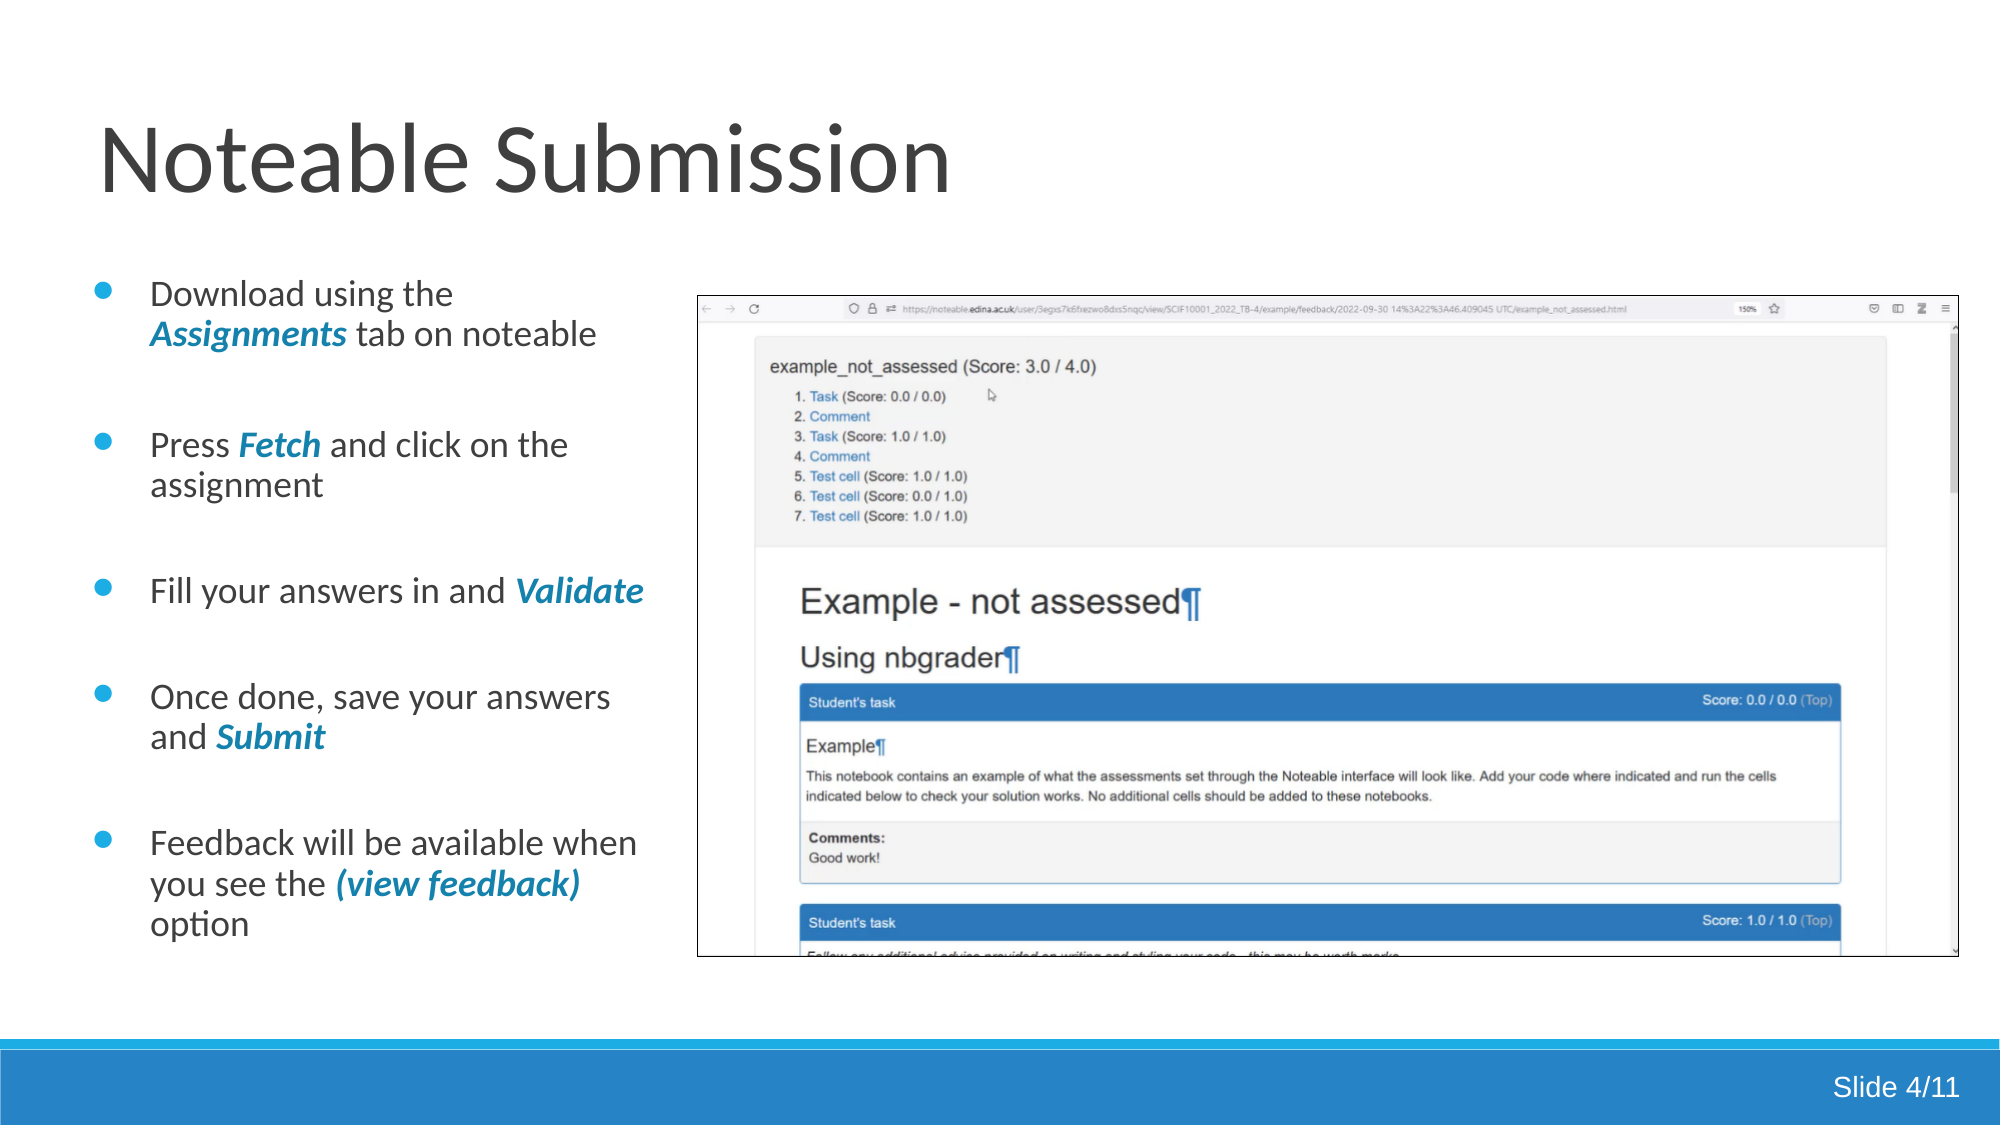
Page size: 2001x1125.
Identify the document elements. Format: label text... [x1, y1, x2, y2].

picture [697, 295, 1959, 957]
text_box Slide 4/11 [1817, 1053, 2000, 1125]
title Noteable Submission [83, 71, 1567, 221]
text_box [81, 252, 1941, 365]
text_box Download using the Assignments tab on noteable Press Fetch and click on the assignment Fill your answers in and Validate Once done, save your answers and Submit Feedback will be available when you see the (view feedback) option [75, 266, 657, 616]
